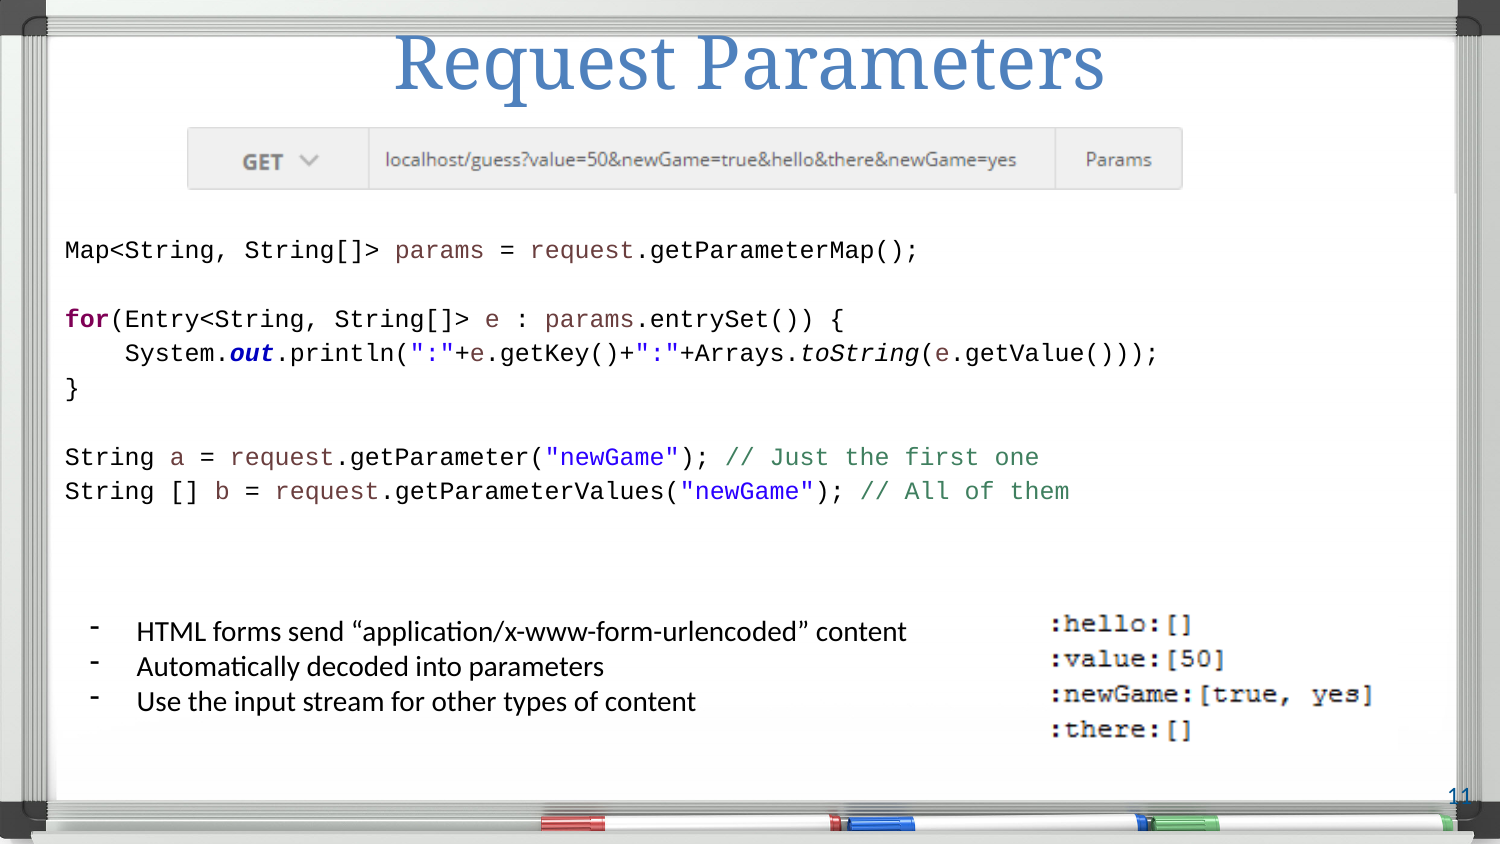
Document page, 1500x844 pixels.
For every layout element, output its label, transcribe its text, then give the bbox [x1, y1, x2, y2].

slide_number 11 [1387, 771, 1488, 817]
picture [0, 0, 1500, 844]
text_box HTML forms send “application/x-www-form-urlencoded” content Automatically decoded into parameters Use the input stream for other types of content [74, 605, 963, 725]
title Request Parameters [12, 9, 1488, 110]
text_box Map<String, String[]> params = request.getParameterMap(); for(Entry<String, String[]> e : params.entrySet()) { System.out.println(":"+e.getKey()+":"+Arrays.toString(e.getValue())); } String a = request.getParameter("newGame"); // Just the first one String [] b = request.getParameterValues("newGame"); // All of them [49, 221, 1263, 512]
